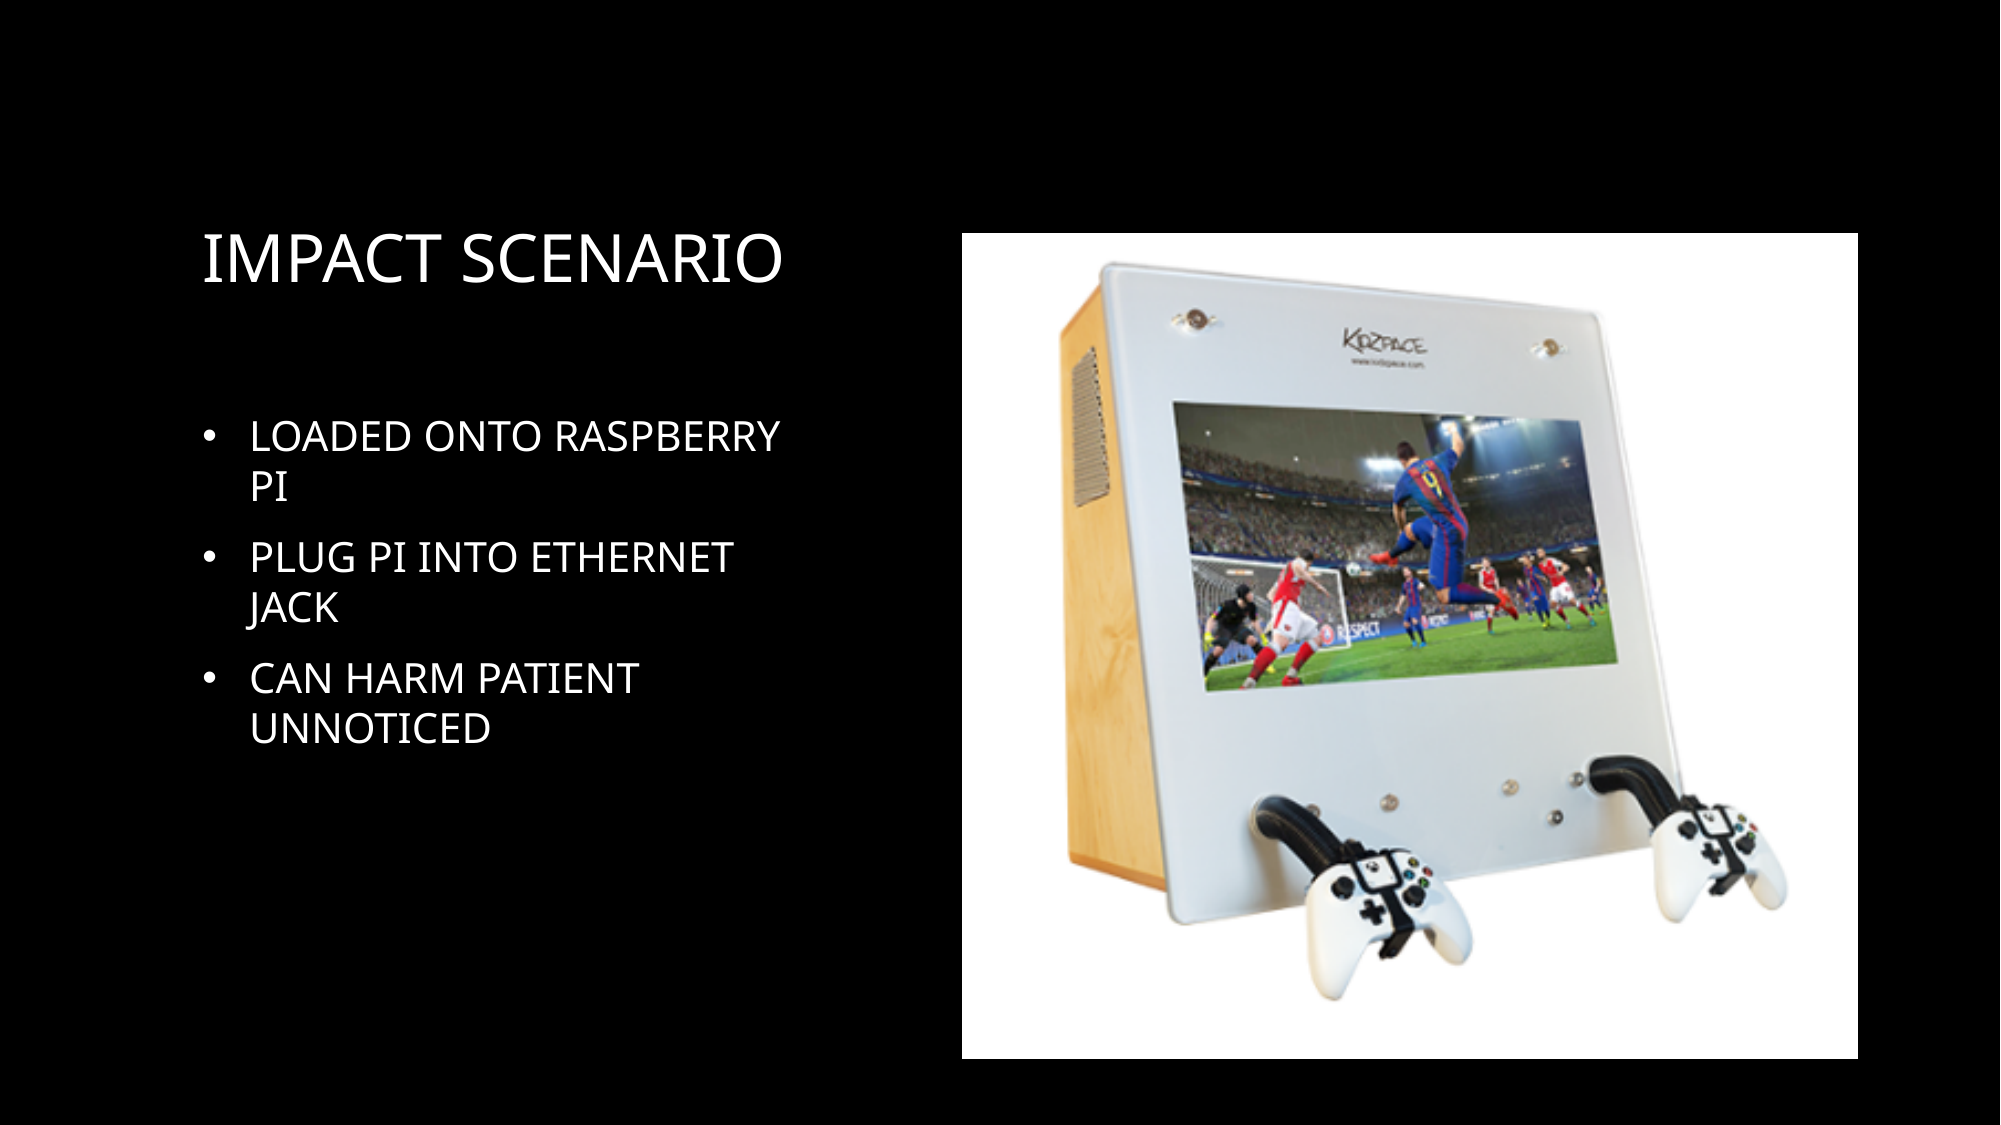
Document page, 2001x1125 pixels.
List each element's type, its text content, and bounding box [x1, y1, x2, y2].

picture [961, 233, 1858, 1059]
title Impact scenario [187, 99, 1813, 413]
list Loaded onto raspberry pi Plug PI into Ethernet jack Can harm patient unnoticed [187, 324, 813, 838]
